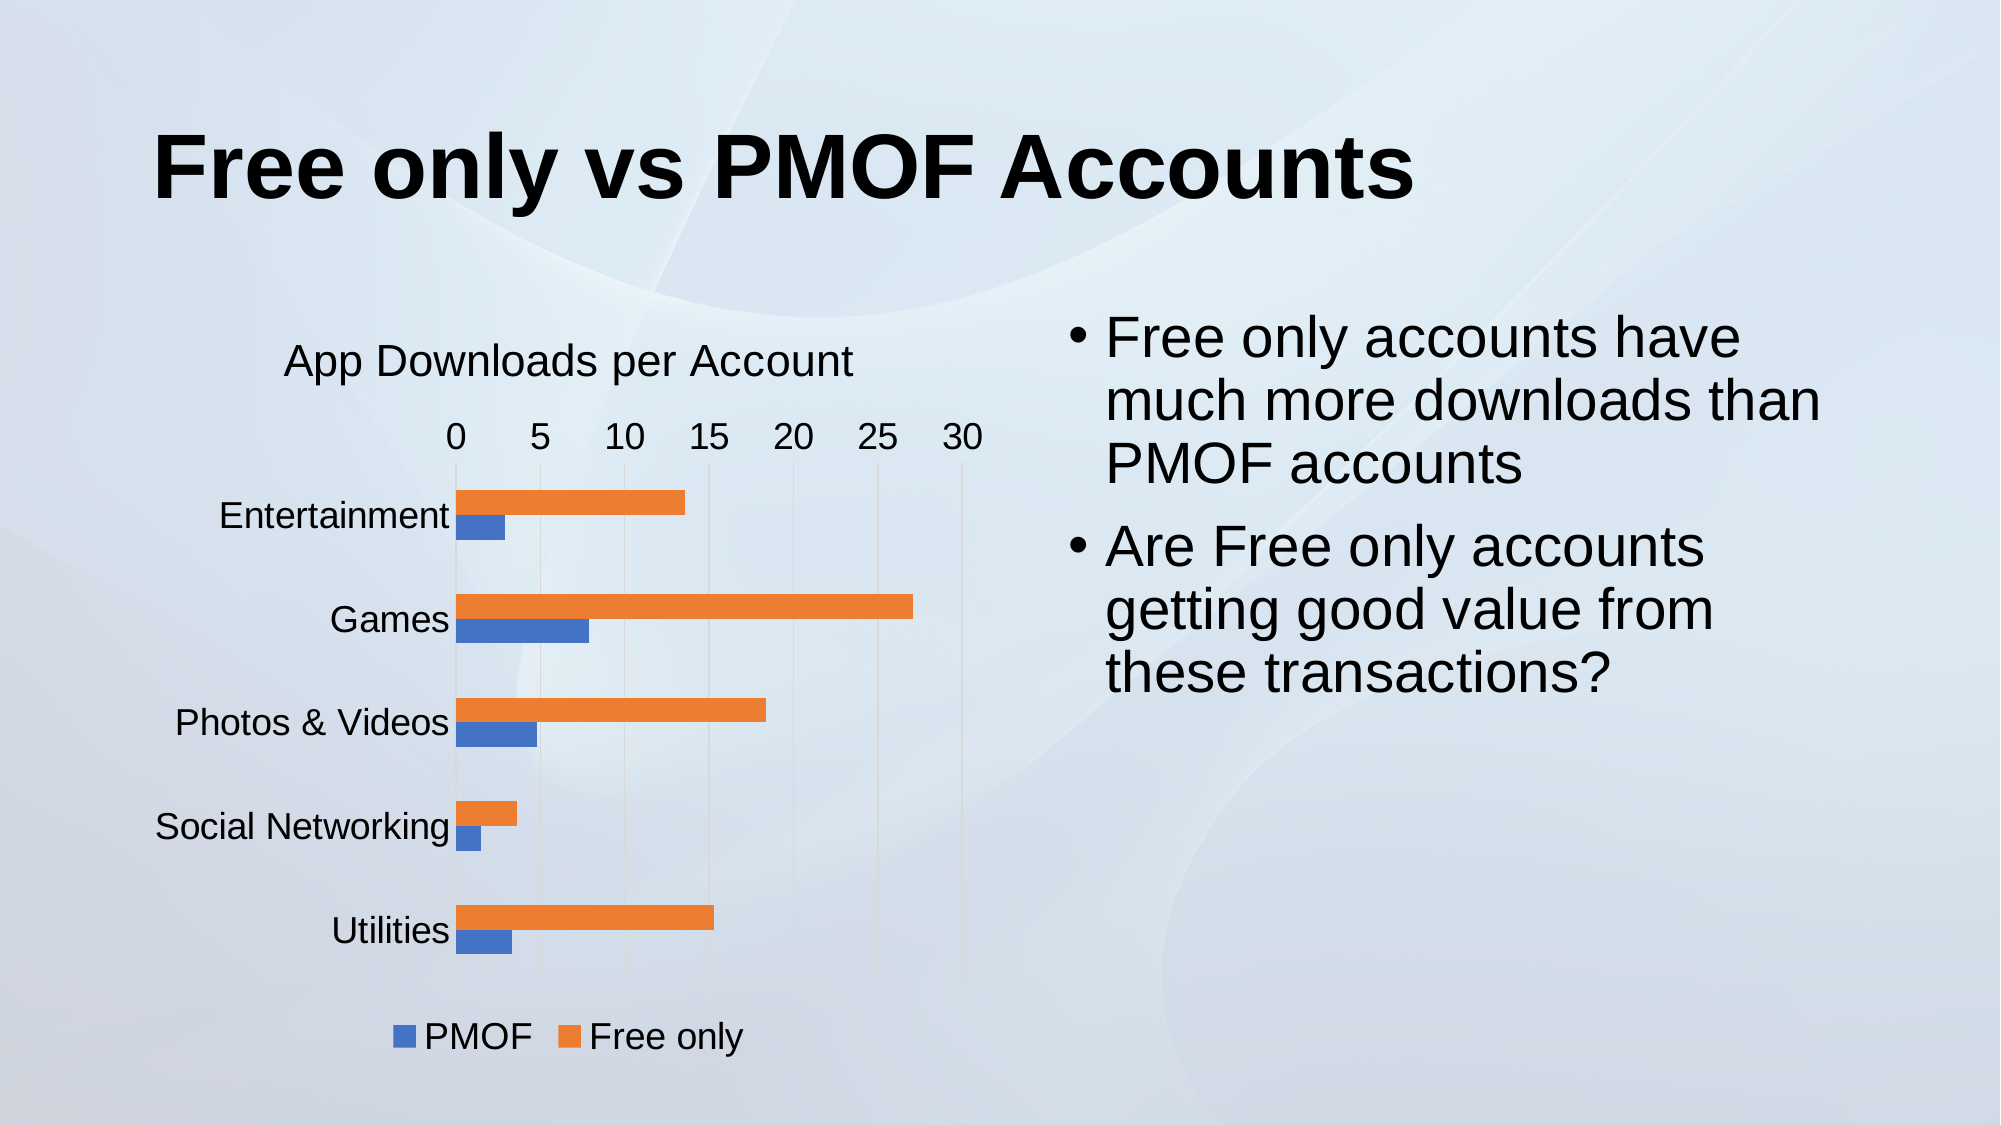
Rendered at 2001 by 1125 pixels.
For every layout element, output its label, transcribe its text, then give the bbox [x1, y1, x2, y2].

text_box Free only accounts have much more downloads than PMOF accounts Are Free only accounts getting good value from these transactions? [1053, 299, 1863, 1014]
title Free only vs PMOF Accounts [137, 59, 1863, 278]
chart [137, 299, 1000, 1066]
